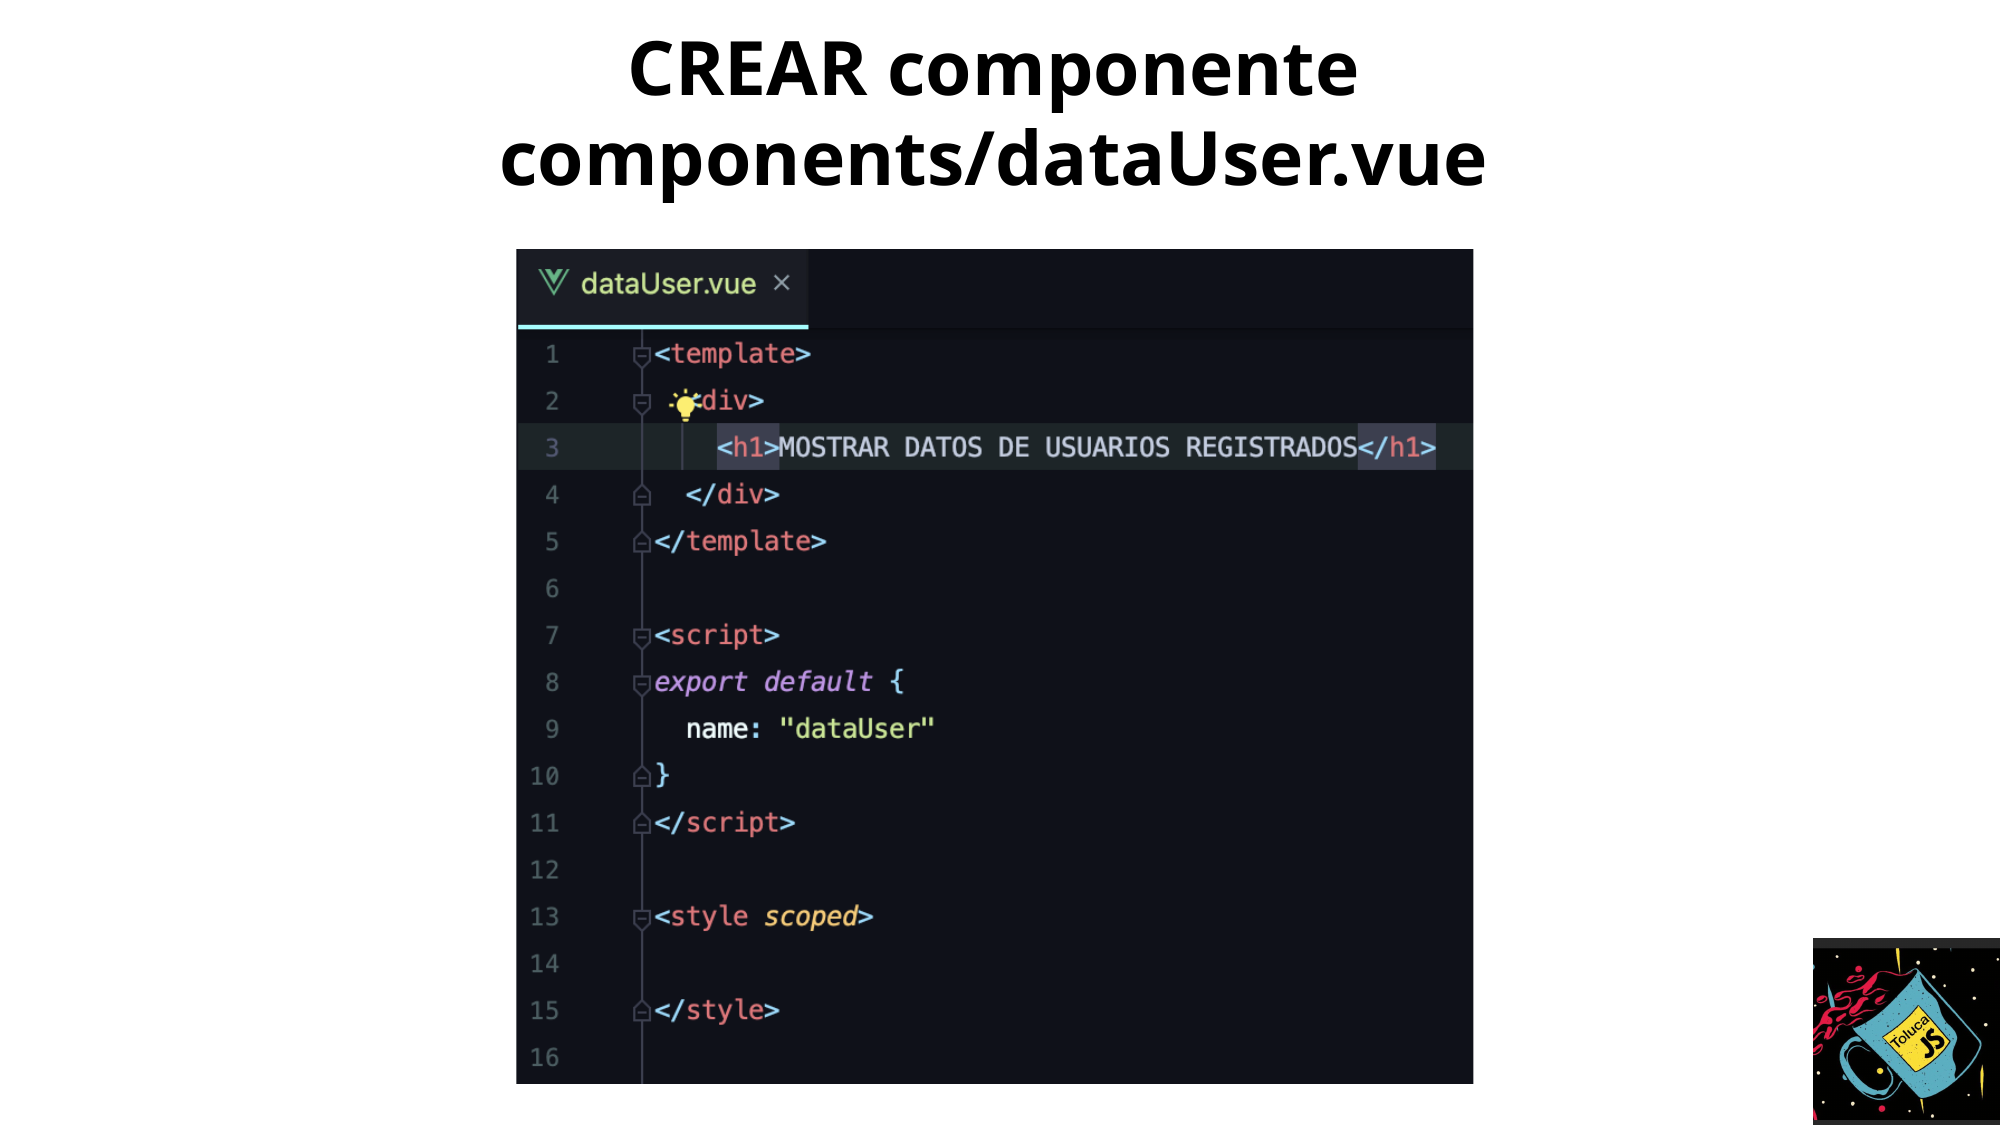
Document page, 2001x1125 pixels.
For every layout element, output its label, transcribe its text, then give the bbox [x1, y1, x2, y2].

picture [1813, 938, 2000, 1125]
text_box CREAR componente components/dataUser.vue [377, 13, 1611, 208]
picture [516, 249, 1474, 1084]
